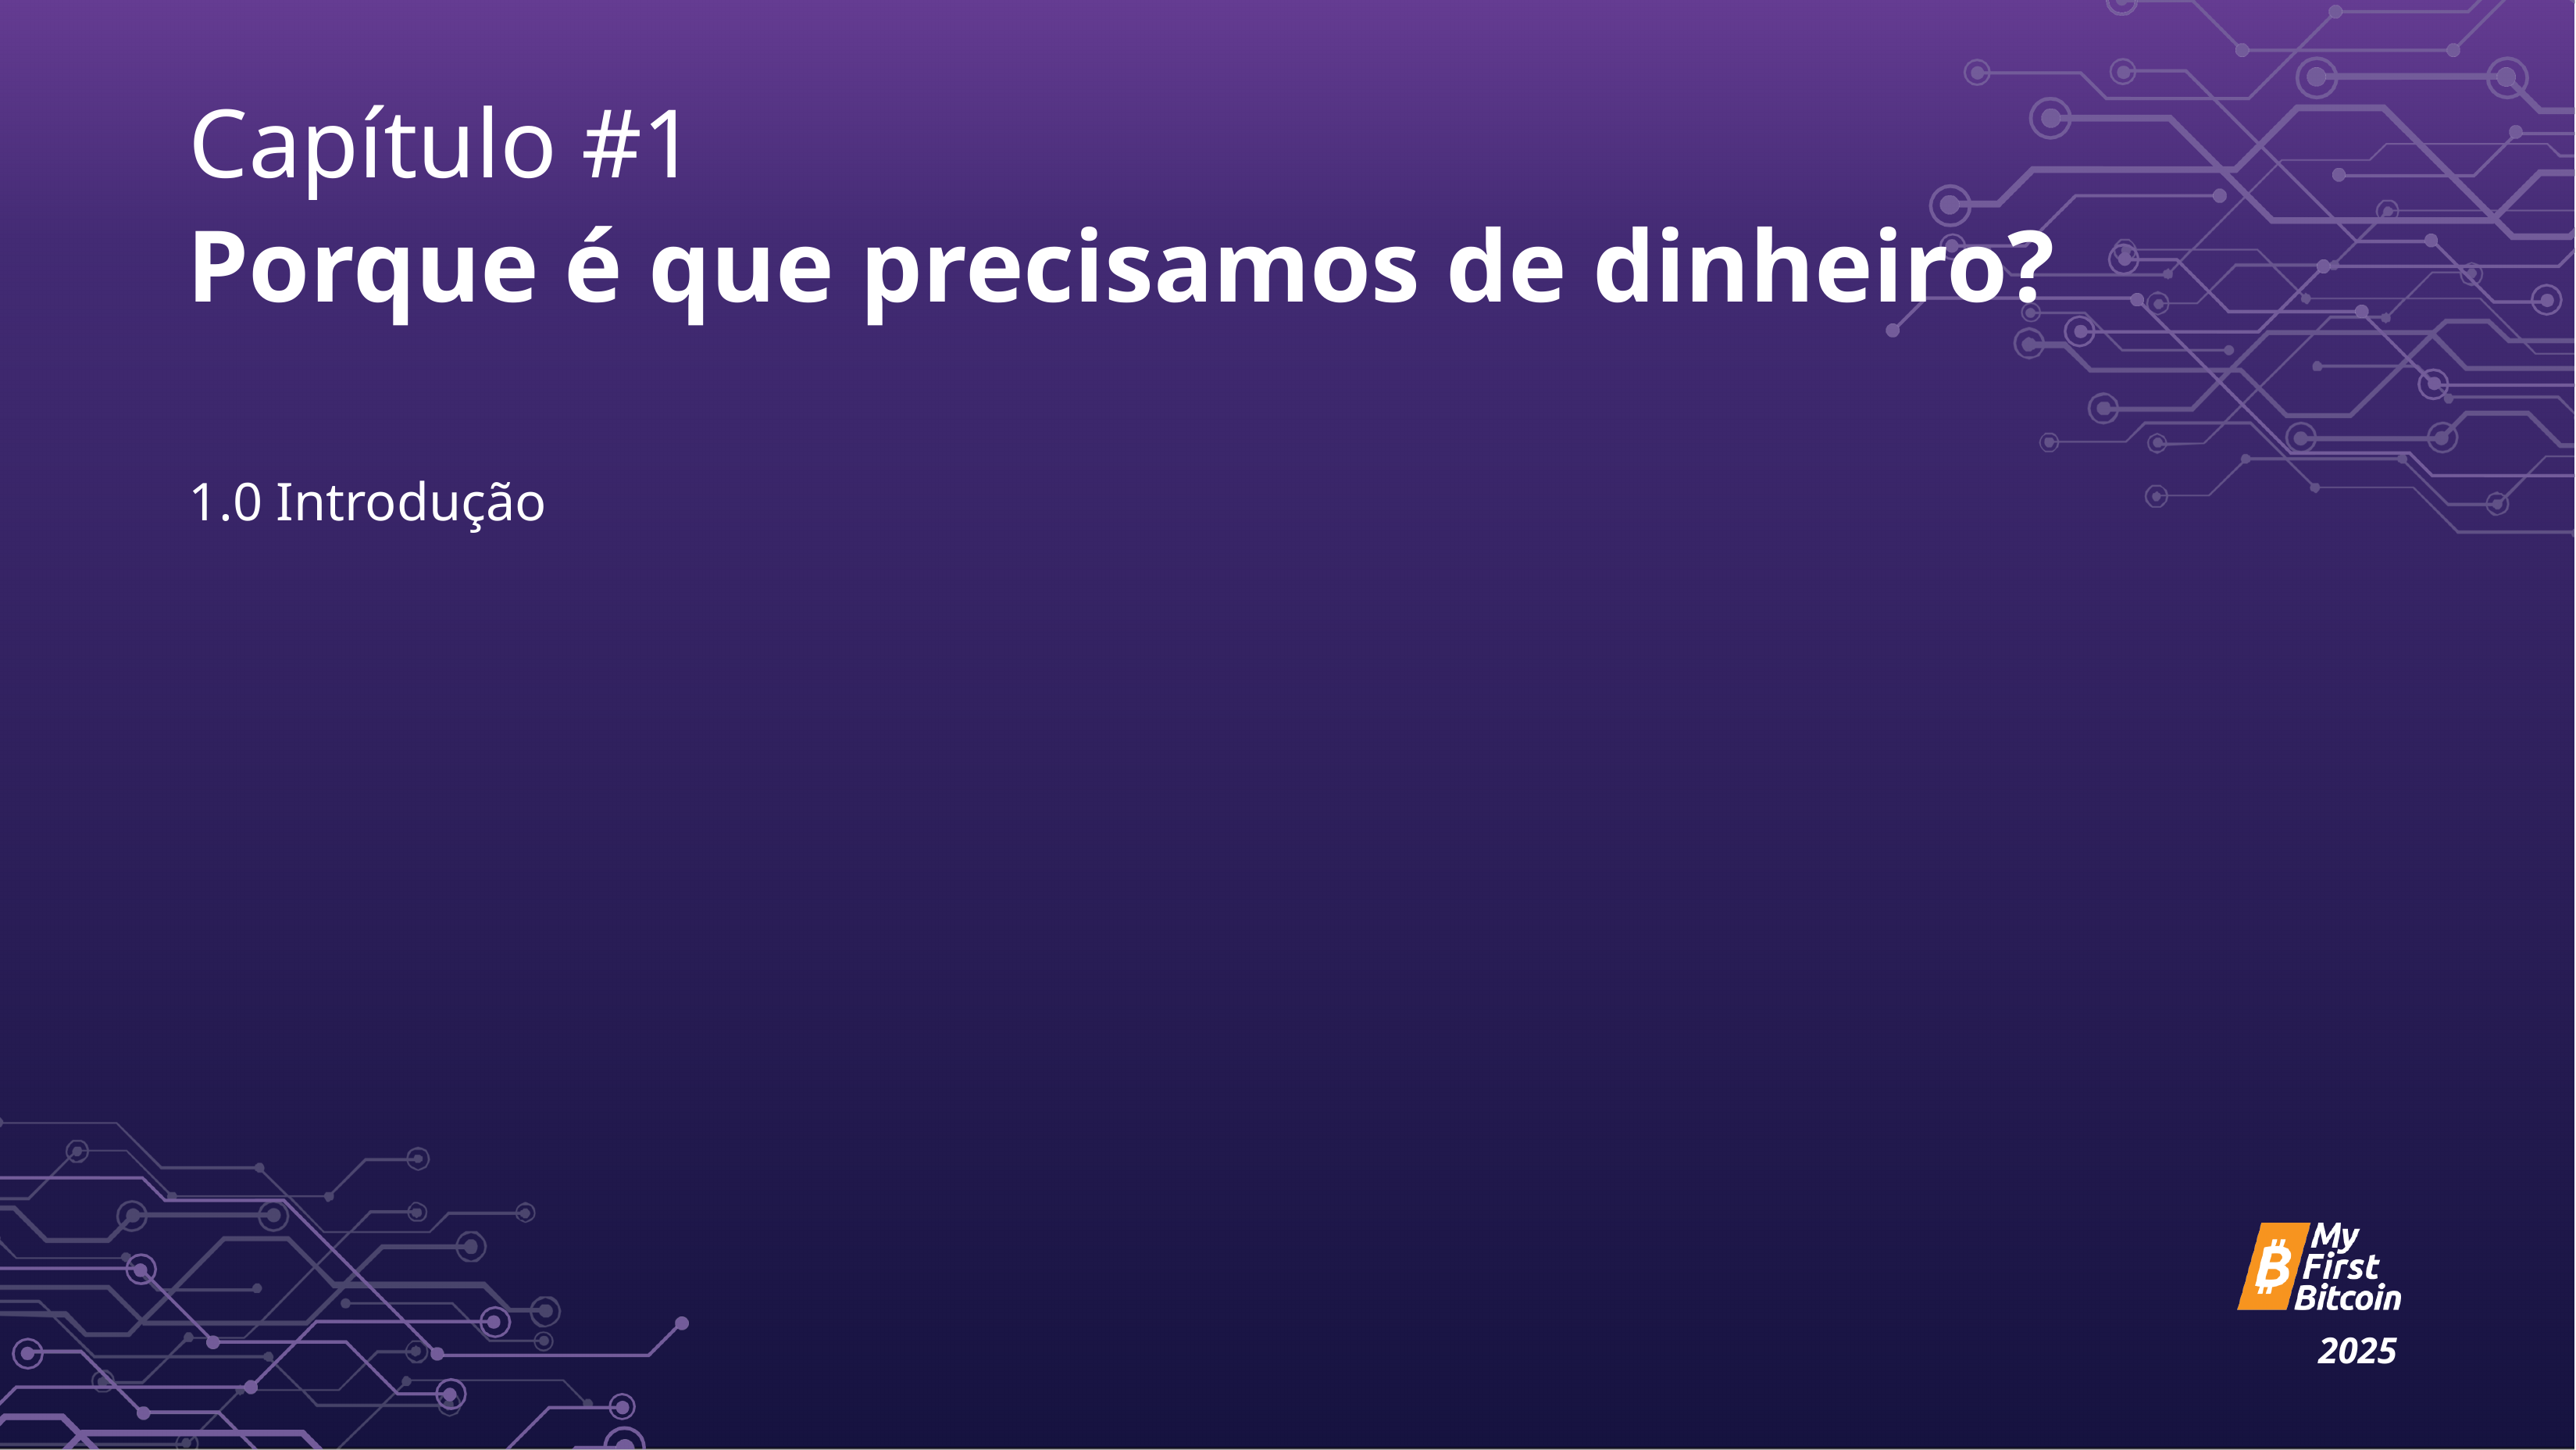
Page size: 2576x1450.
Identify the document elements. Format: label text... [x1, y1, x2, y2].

title Porque é que precisamos de dinheiro? [175, 210, 2397, 398]
picture [0, 0, 2576, 1450]
list 1.0 Introdução [177, 431, 2399, 1373]
subtitle Capítulo #1 [177, 77, 2396, 202]
